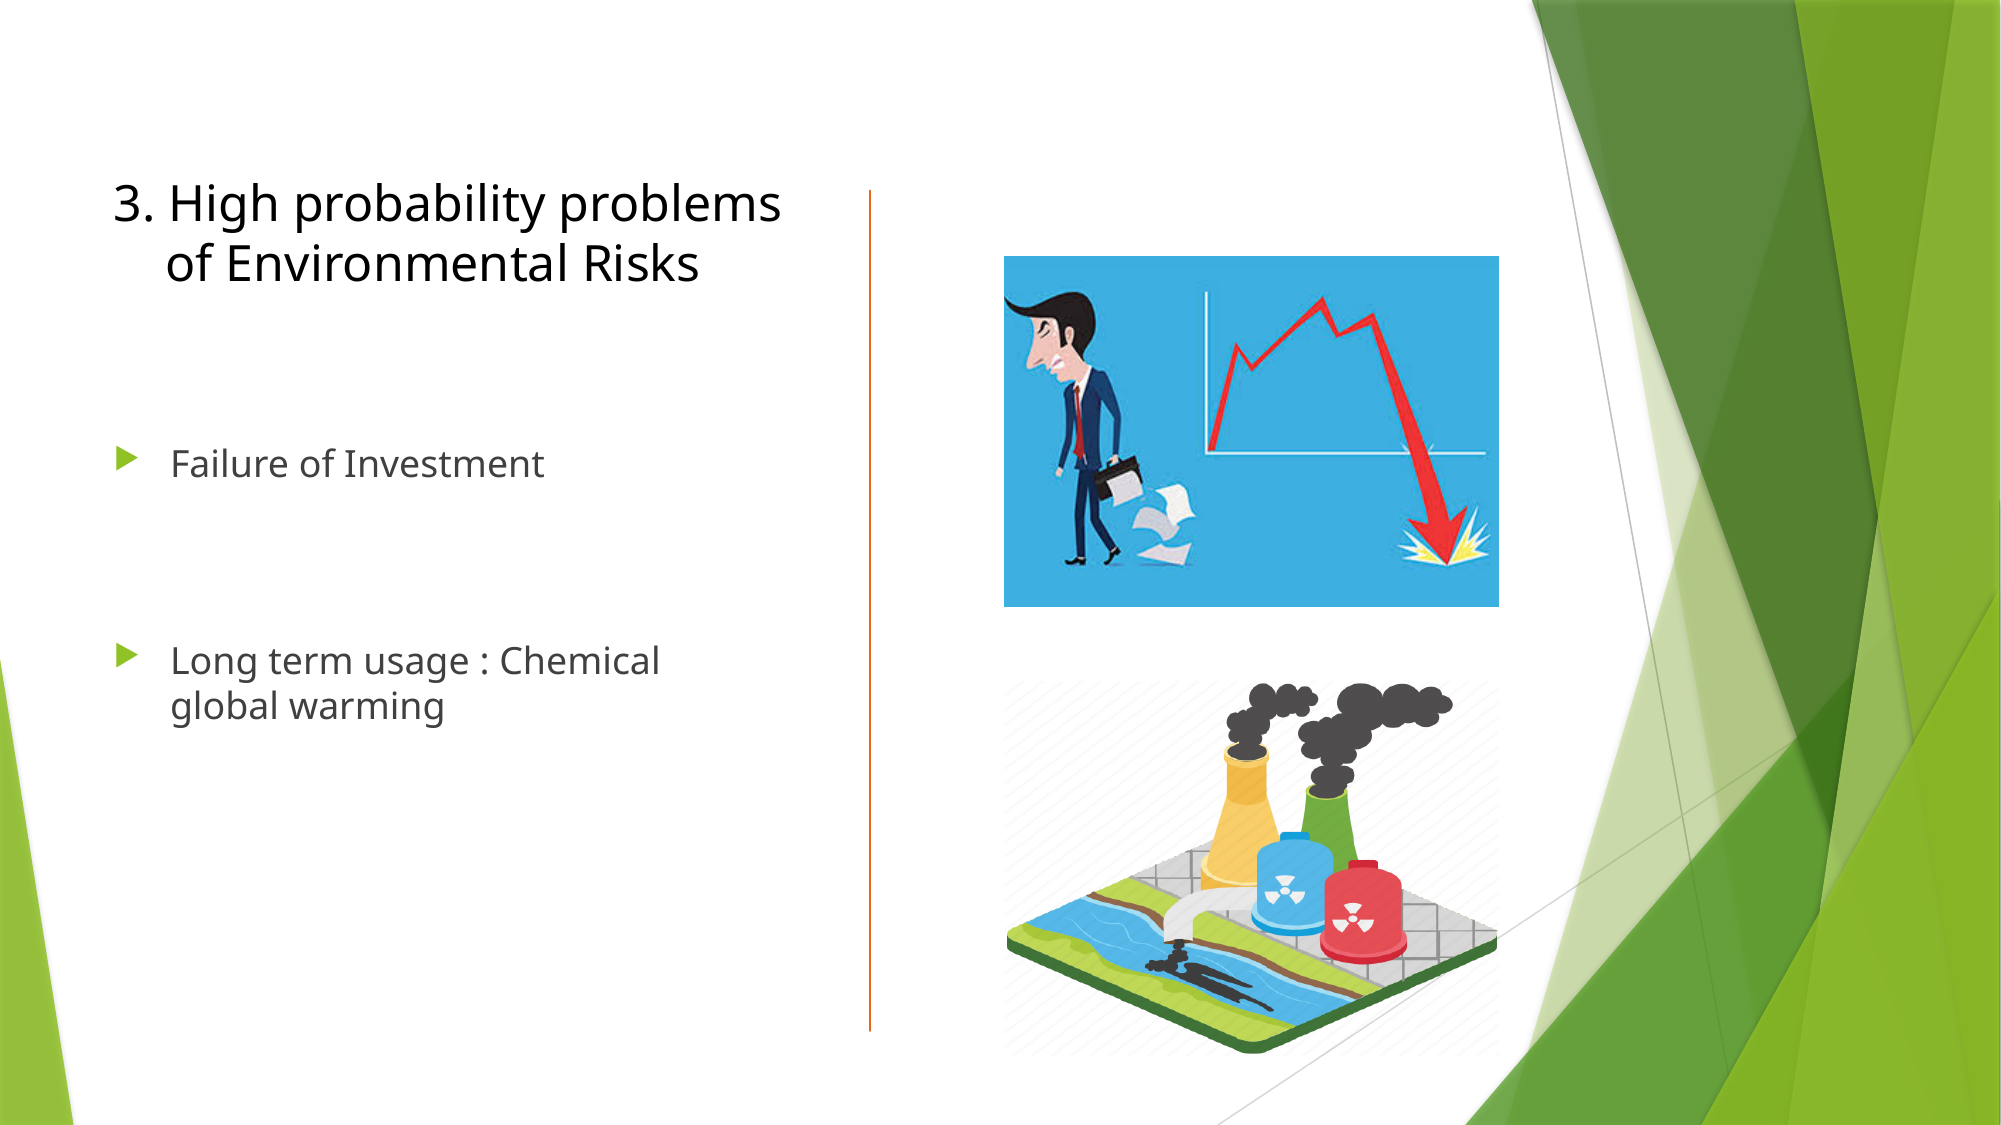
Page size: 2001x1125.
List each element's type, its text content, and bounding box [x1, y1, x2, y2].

list Failure of Investment Long term usage : Chemical global warming [98, 431, 785, 830]
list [1003, 256, 1500, 608]
title 3. High probability problems of Environmental Risks [98, 164, 868, 381]
picture [1003, 680, 1500, 1056]
